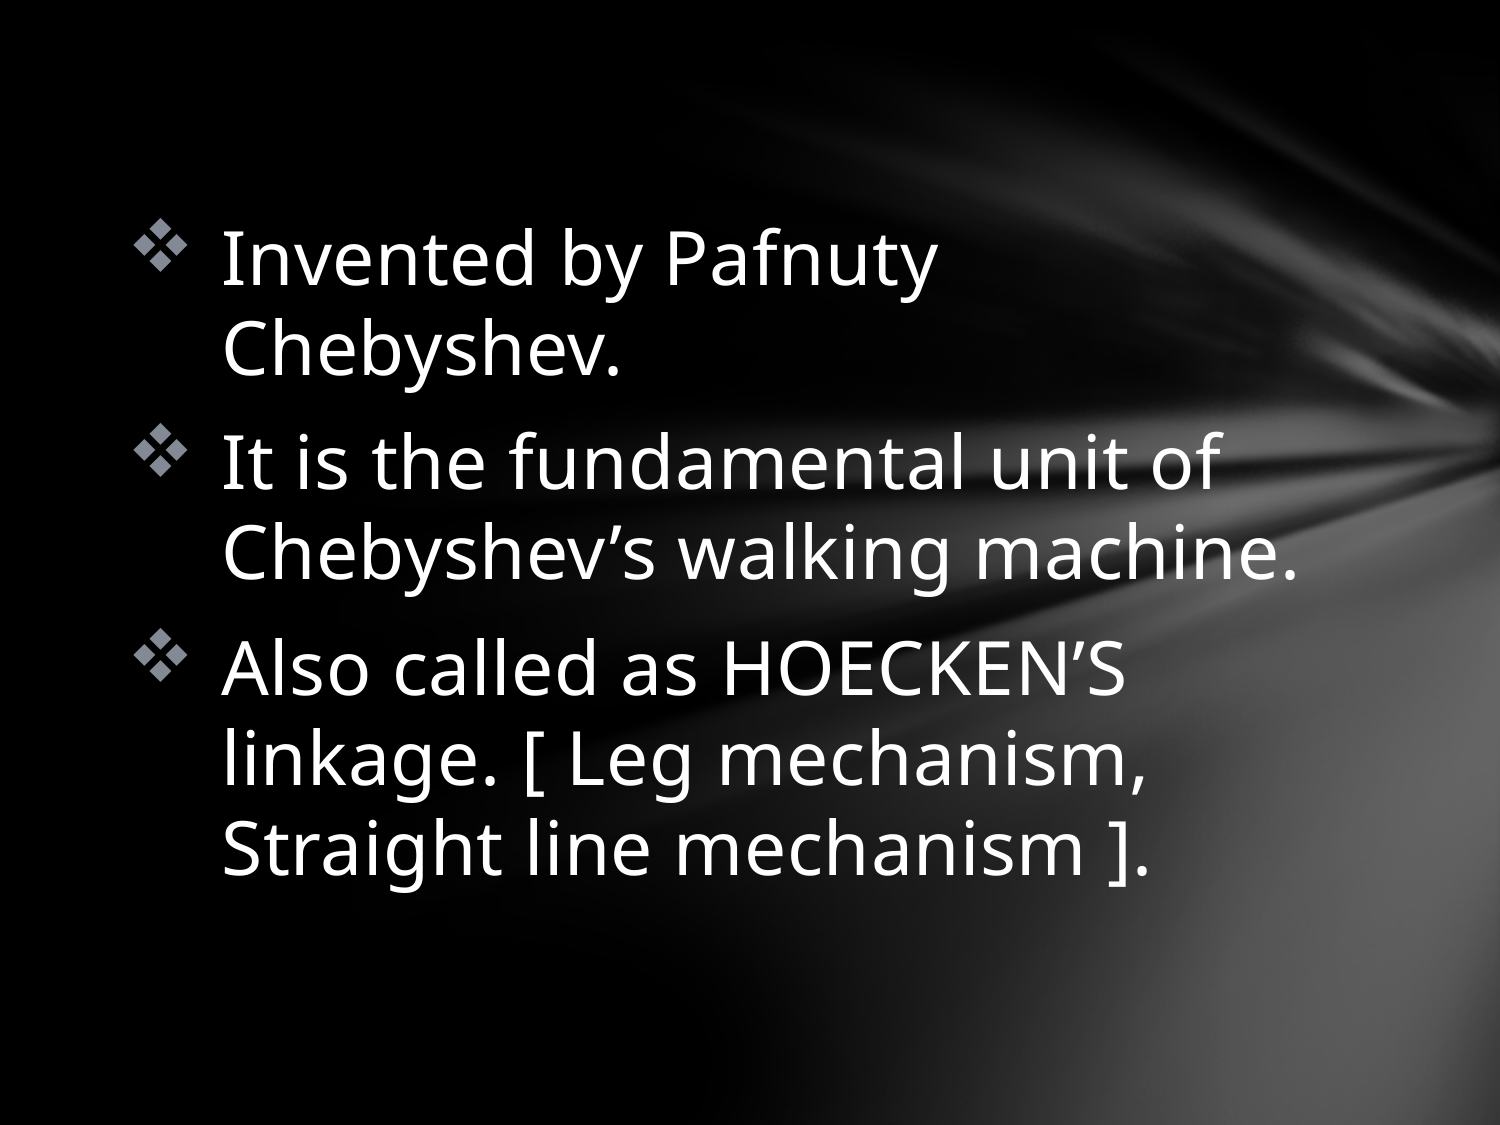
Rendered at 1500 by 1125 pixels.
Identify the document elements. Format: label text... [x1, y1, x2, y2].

list Invented by Pafnuty Chebyshev. It is the fundamental unit of Chebyshev’s walking machine. Also called as HOECKEN’S linkage. [ Leg mechanism, Straight line mechanism ]. [112, 87, 1373, 1000]
